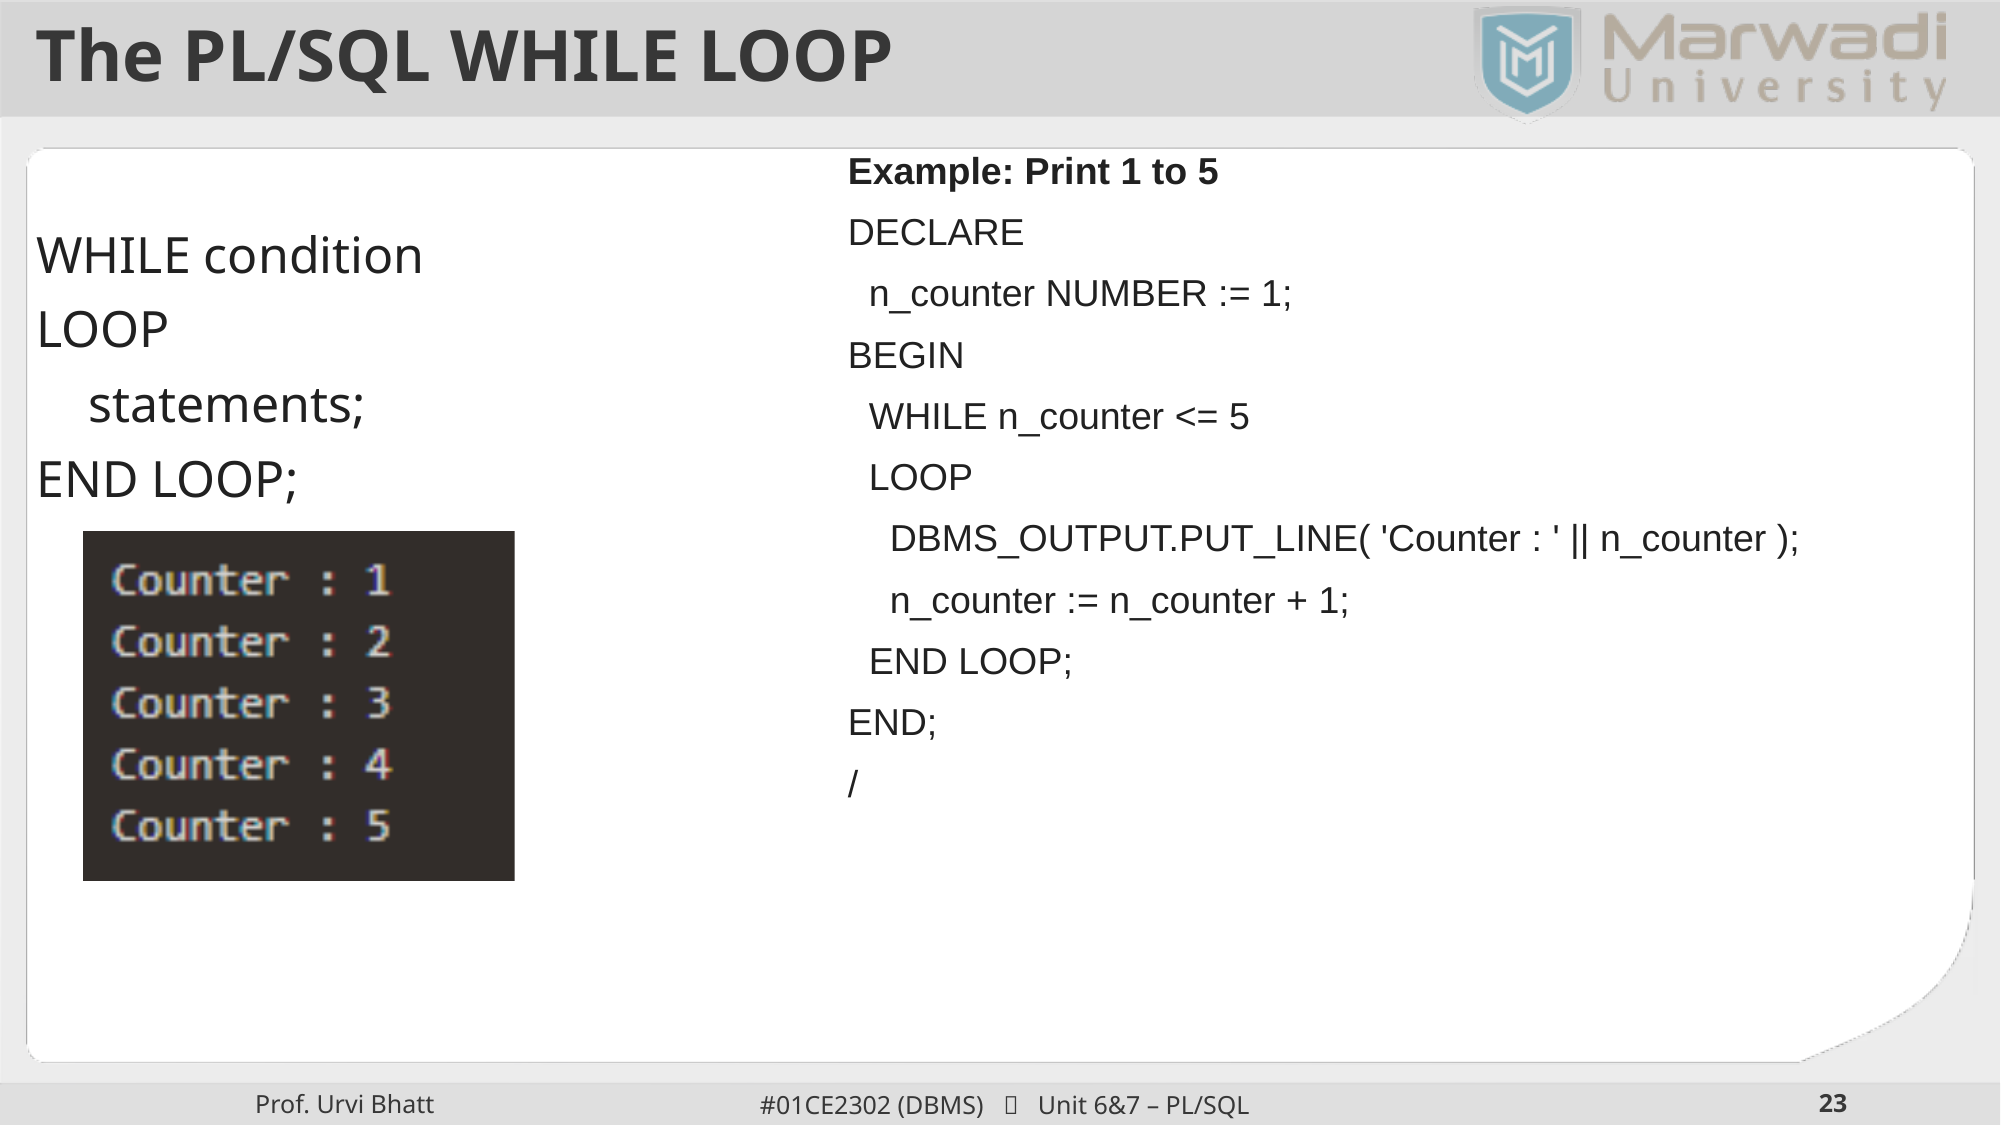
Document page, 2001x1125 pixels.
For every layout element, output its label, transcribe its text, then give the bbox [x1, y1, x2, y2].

title The PL/SQL WHILE LOOP [0, 0, 2000, 117]
list WHILE condition LOOP statements; END LOOP; [21, 141, 1979, 1059]
picture [0, 117, 2000, 1085]
text_box Example: Print 1 to 5 DECLARE n_counter NUMBER := 1; BEGIN WHILE n_counter <= 5 LOOP DBMS_OUTPUT.PUT_LINE( 'Counter : ' || n_counter ); n_counter := n_counter + 1; END LOOP; END; / [832, 144, 1968, 1062]
